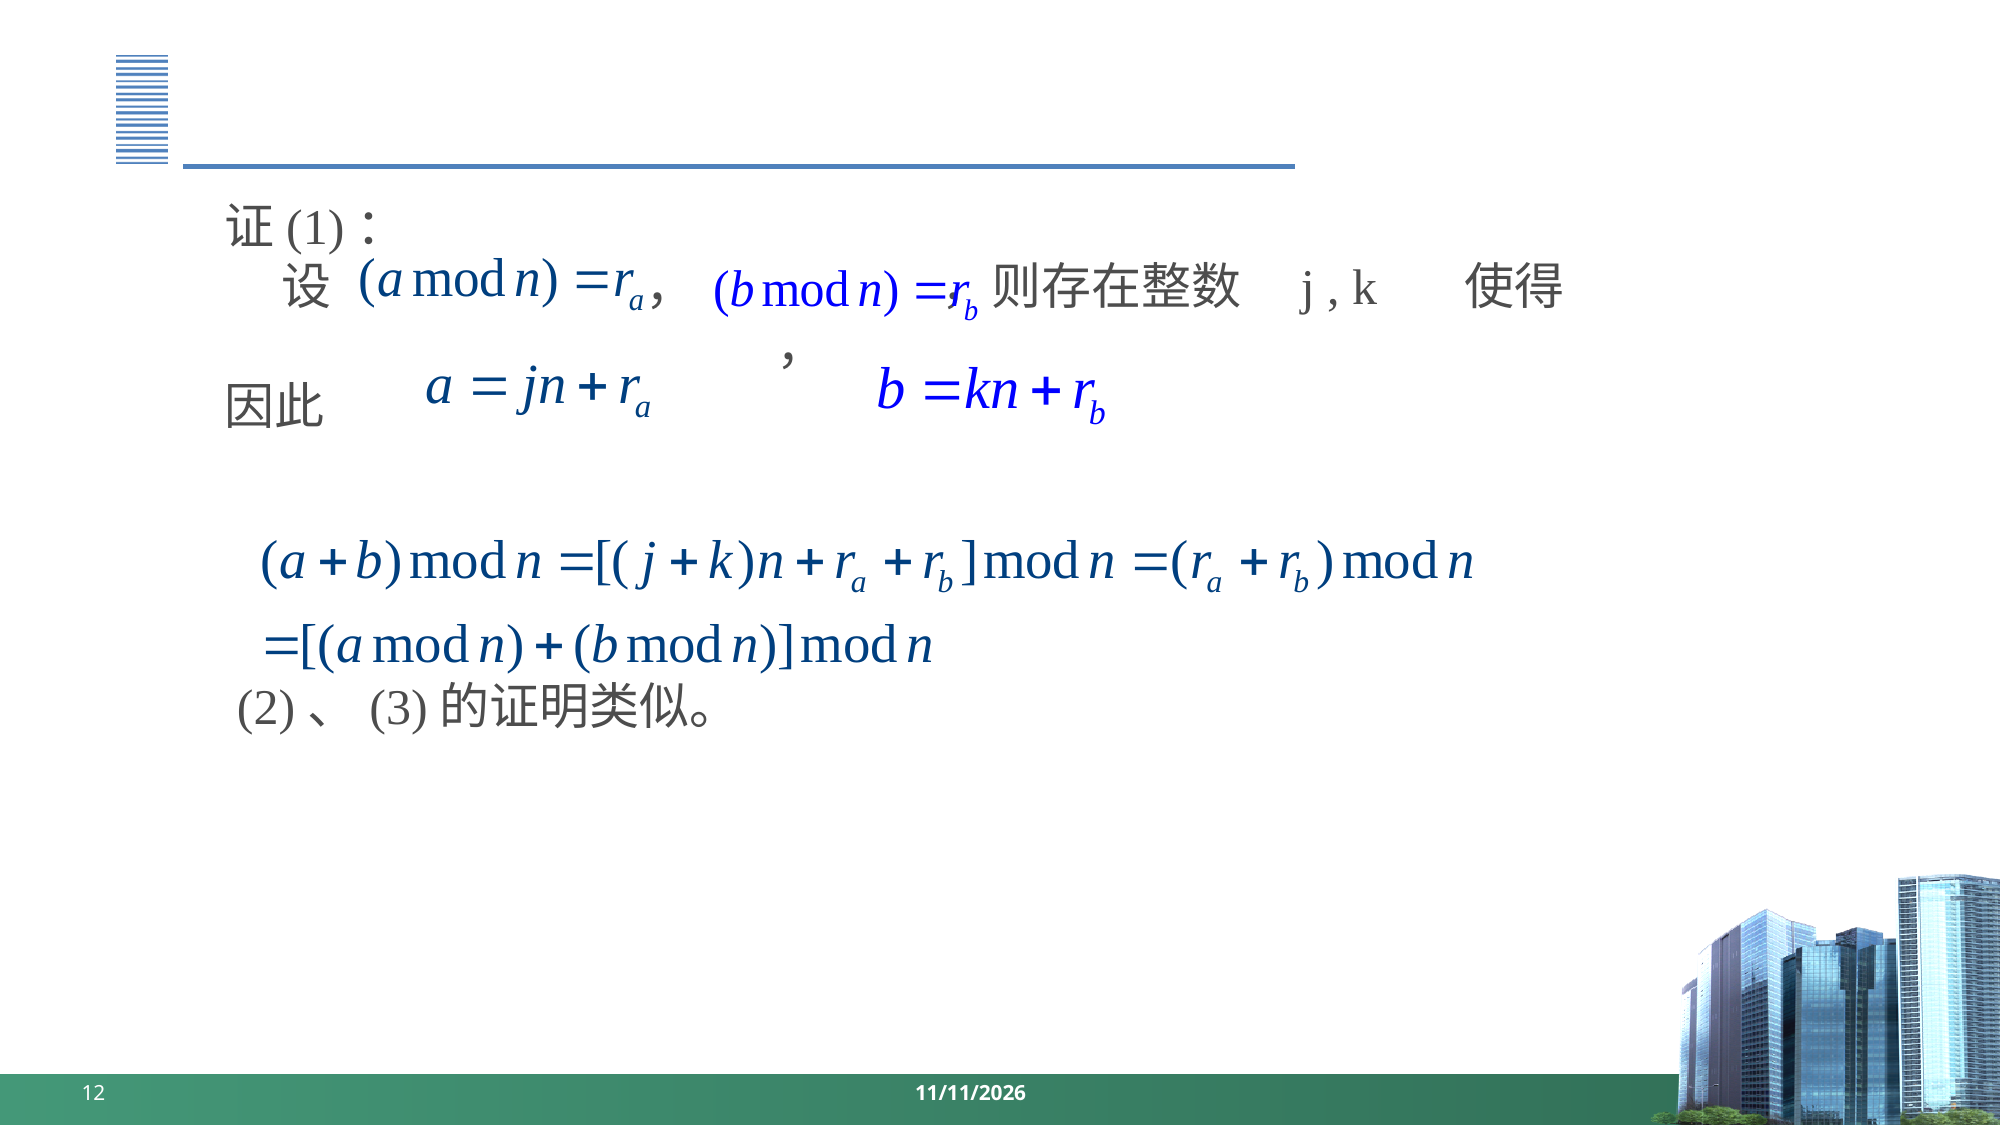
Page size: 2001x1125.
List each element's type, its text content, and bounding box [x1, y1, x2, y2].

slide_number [900, 1072, 1367, 1113]
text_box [209, 186, 1591, 809]
picture [116, 55, 169, 164]
slide_number 12 [66, 1072, 184, 1113]
